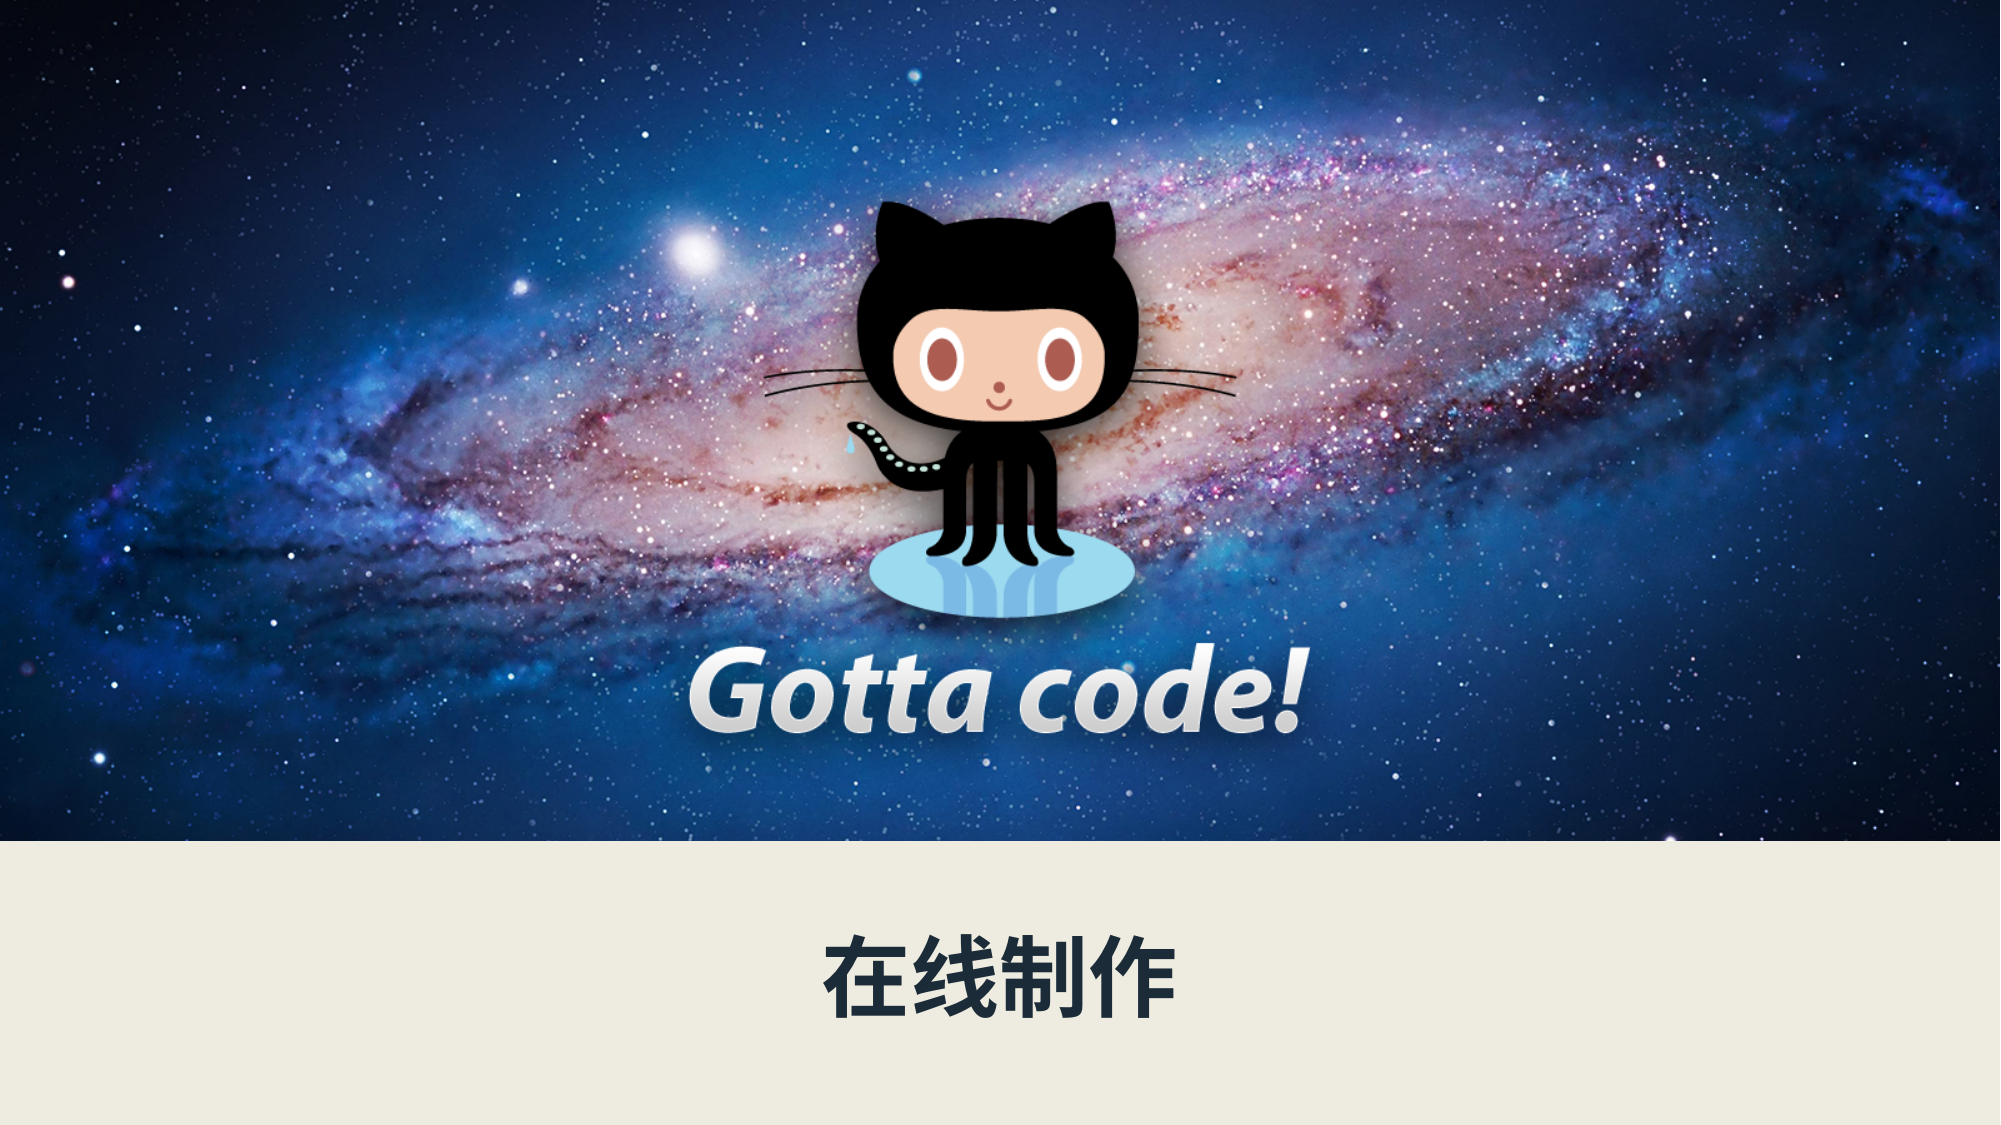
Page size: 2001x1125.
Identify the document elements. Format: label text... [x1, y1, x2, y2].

picture [0, 0, 2000, 841]
text_box 在线制作 [807, 914, 1193, 1036]
